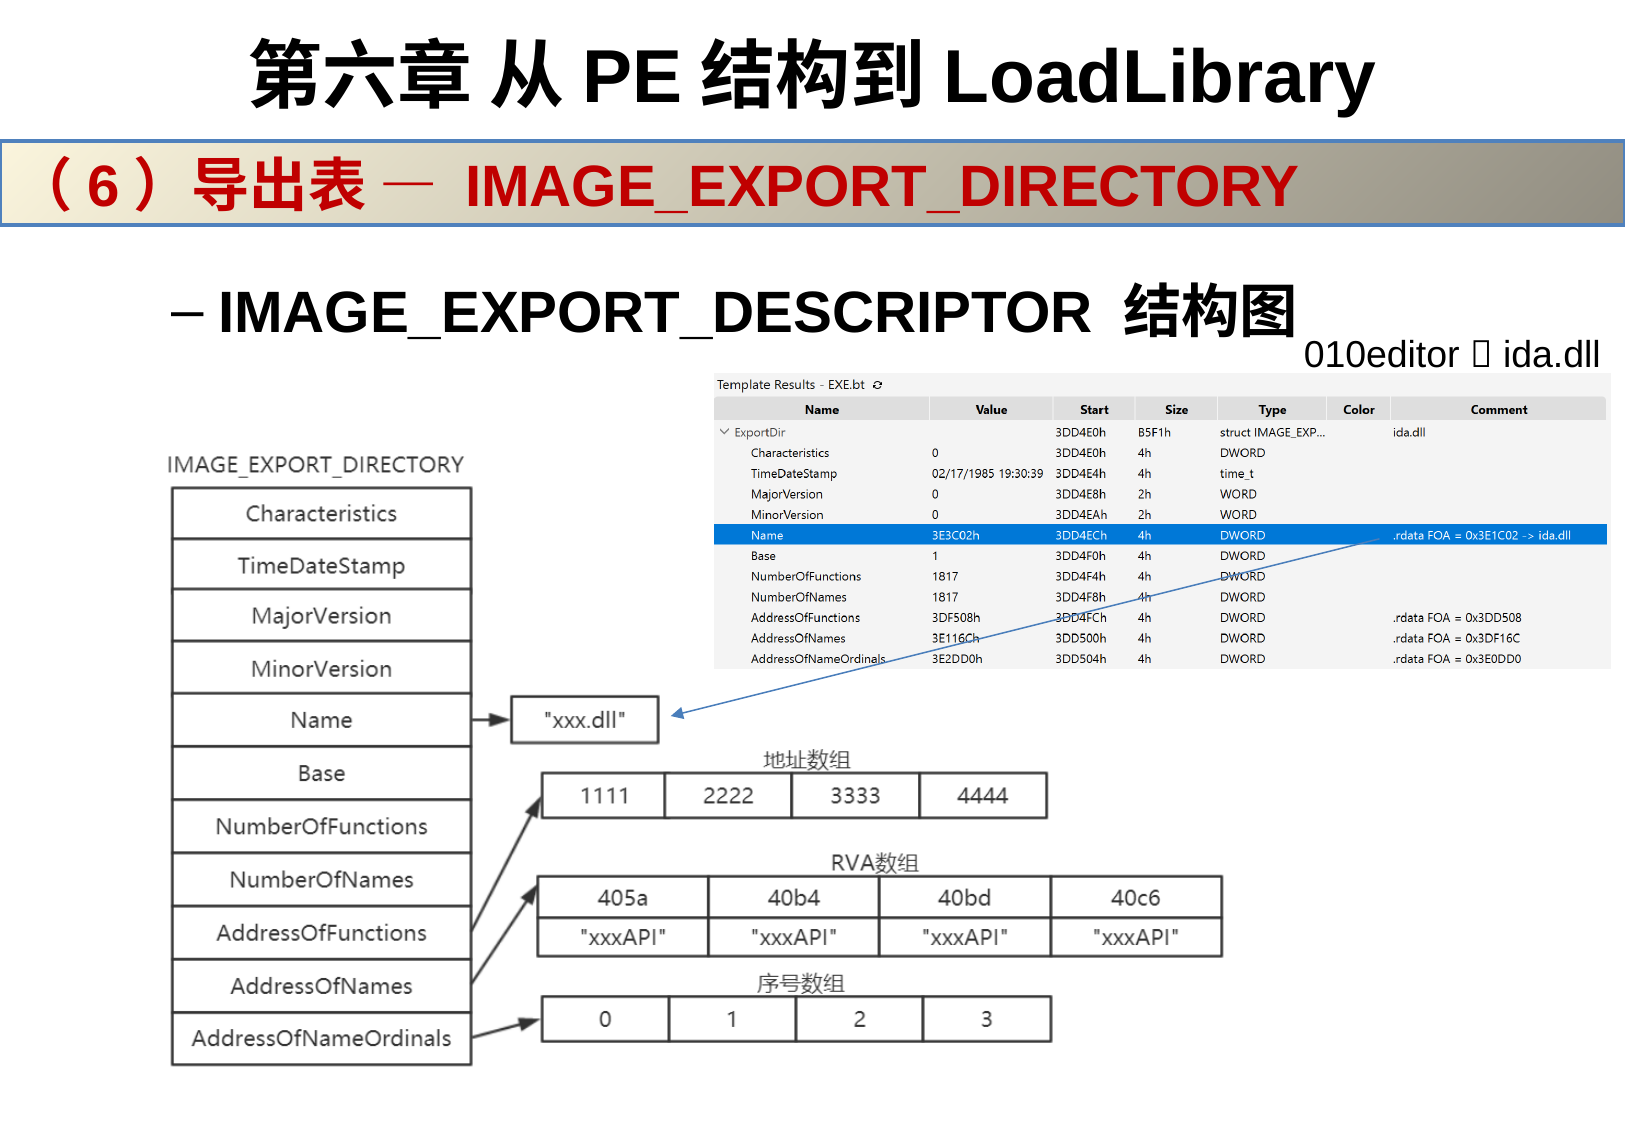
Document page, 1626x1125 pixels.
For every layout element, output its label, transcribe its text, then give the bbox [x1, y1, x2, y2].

text_box 010editor  ida.dll [1289, 322, 1616, 383]
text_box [670, 538, 1380, 717]
picture [138, 373, 1611, 1078]
title 第六章 从PE结构到LoadLibrary [81, 19, 1544, 126]
list IMAGE_EXPORT_DESCRIPTOR 结构图 [81, 267, 1544, 882]
text_box （6）导出表 — IMAGE_EXPORT_DIRECTORY [0, 139, 1625, 227]
